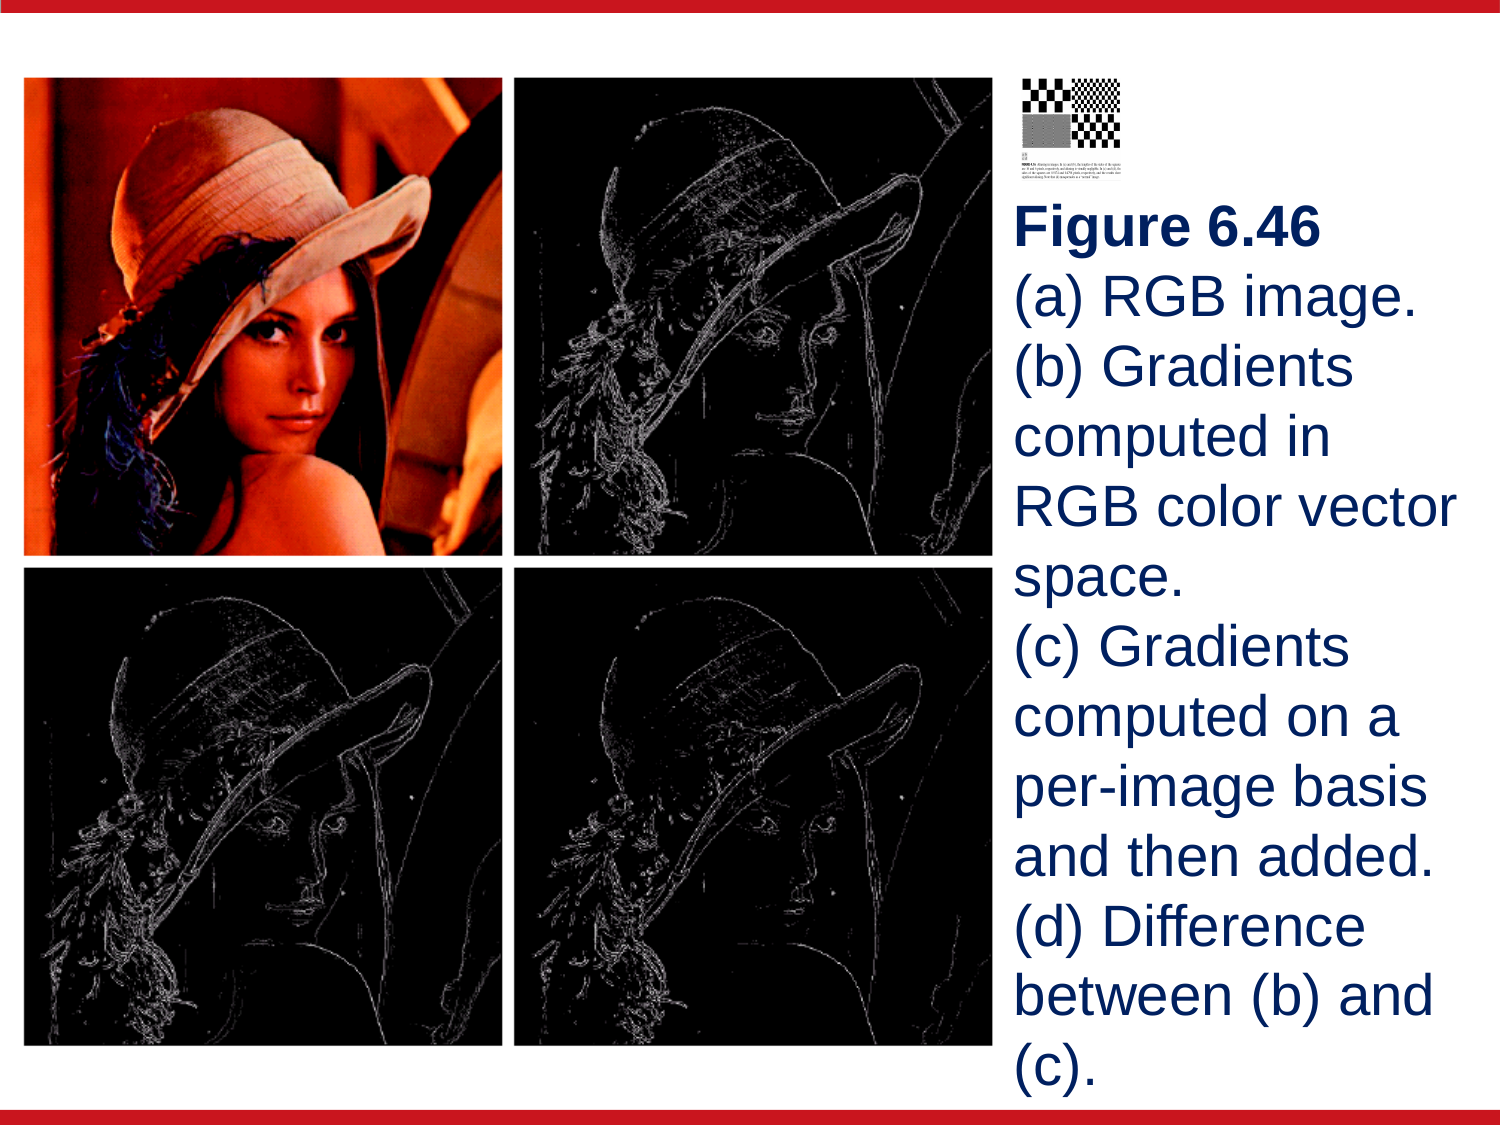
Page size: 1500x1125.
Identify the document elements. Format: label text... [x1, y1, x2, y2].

picture [1021, 78, 1121, 181]
text_box Figure 6.46 (a) RGB image. (b) Gradients computed in RGB color vector space. (c) Gradients computed on a per-image basis and then added. (d) Difference between (b) and (c). [999, 180, 1484, 1105]
text_box [0, 12, 1500, 113]
picture [21, 72, 1000, 1052]
picture [0, 0, 1500, 12]
